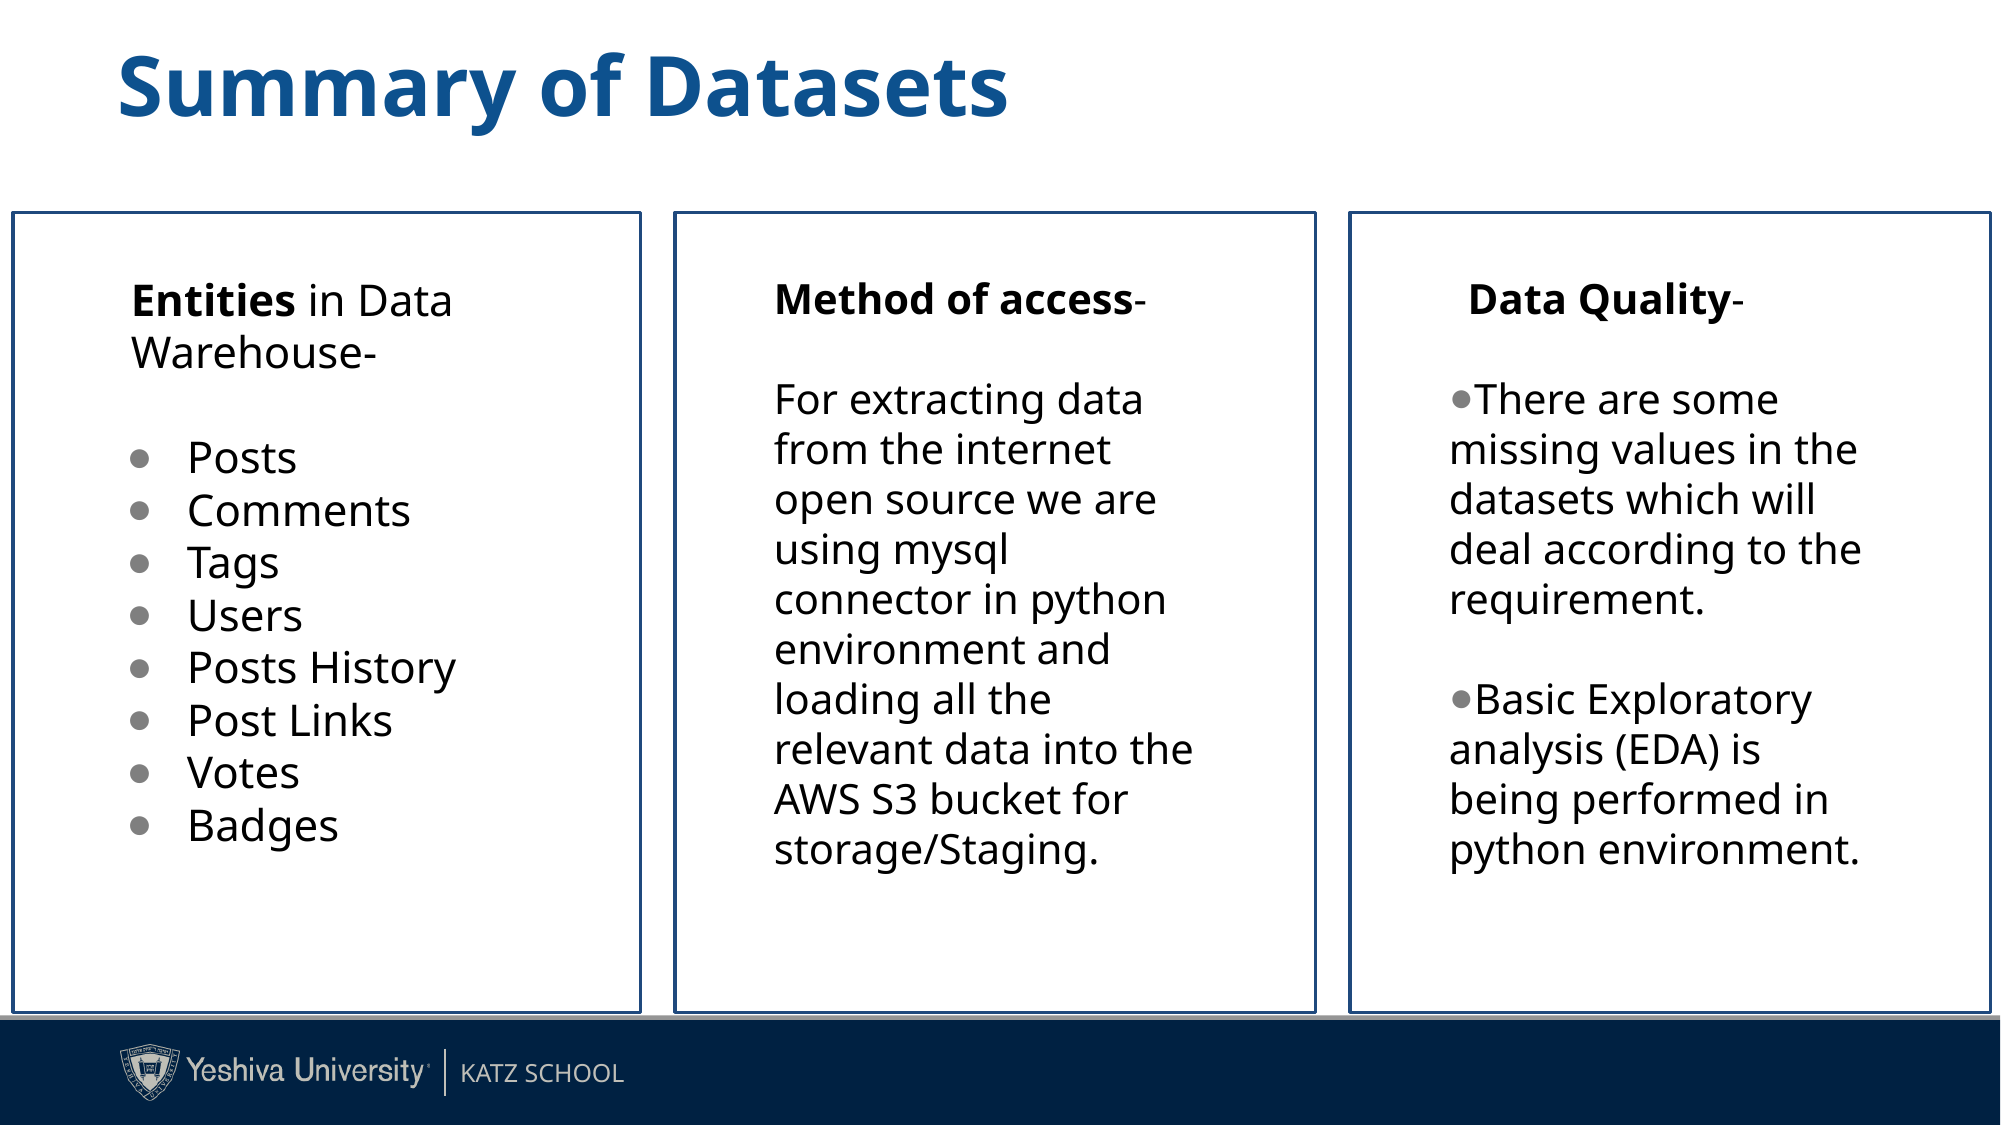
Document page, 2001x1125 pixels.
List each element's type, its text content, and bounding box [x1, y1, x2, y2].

list Method of access- For extracting data from the internet open source we are using mysql connector in python environment and loading all the relevant data into the AWS S3 bucket for storage/Staging. [675, 212, 1316, 1013]
title Summary of Datasets [0, 0, 1998, 163]
list Data Quality- There are some missing values in the datasets which will deal according to the requirement. Basic Exploratory analysis (EDA) is being performed in python environment. [1350, 212, 1991, 1013]
list Entities in Data Warehouse- Posts Comments Tags Users Posts History Post Links Votes Badges [12, 212, 641, 1013]
picture [120, 1044, 430, 1101]
